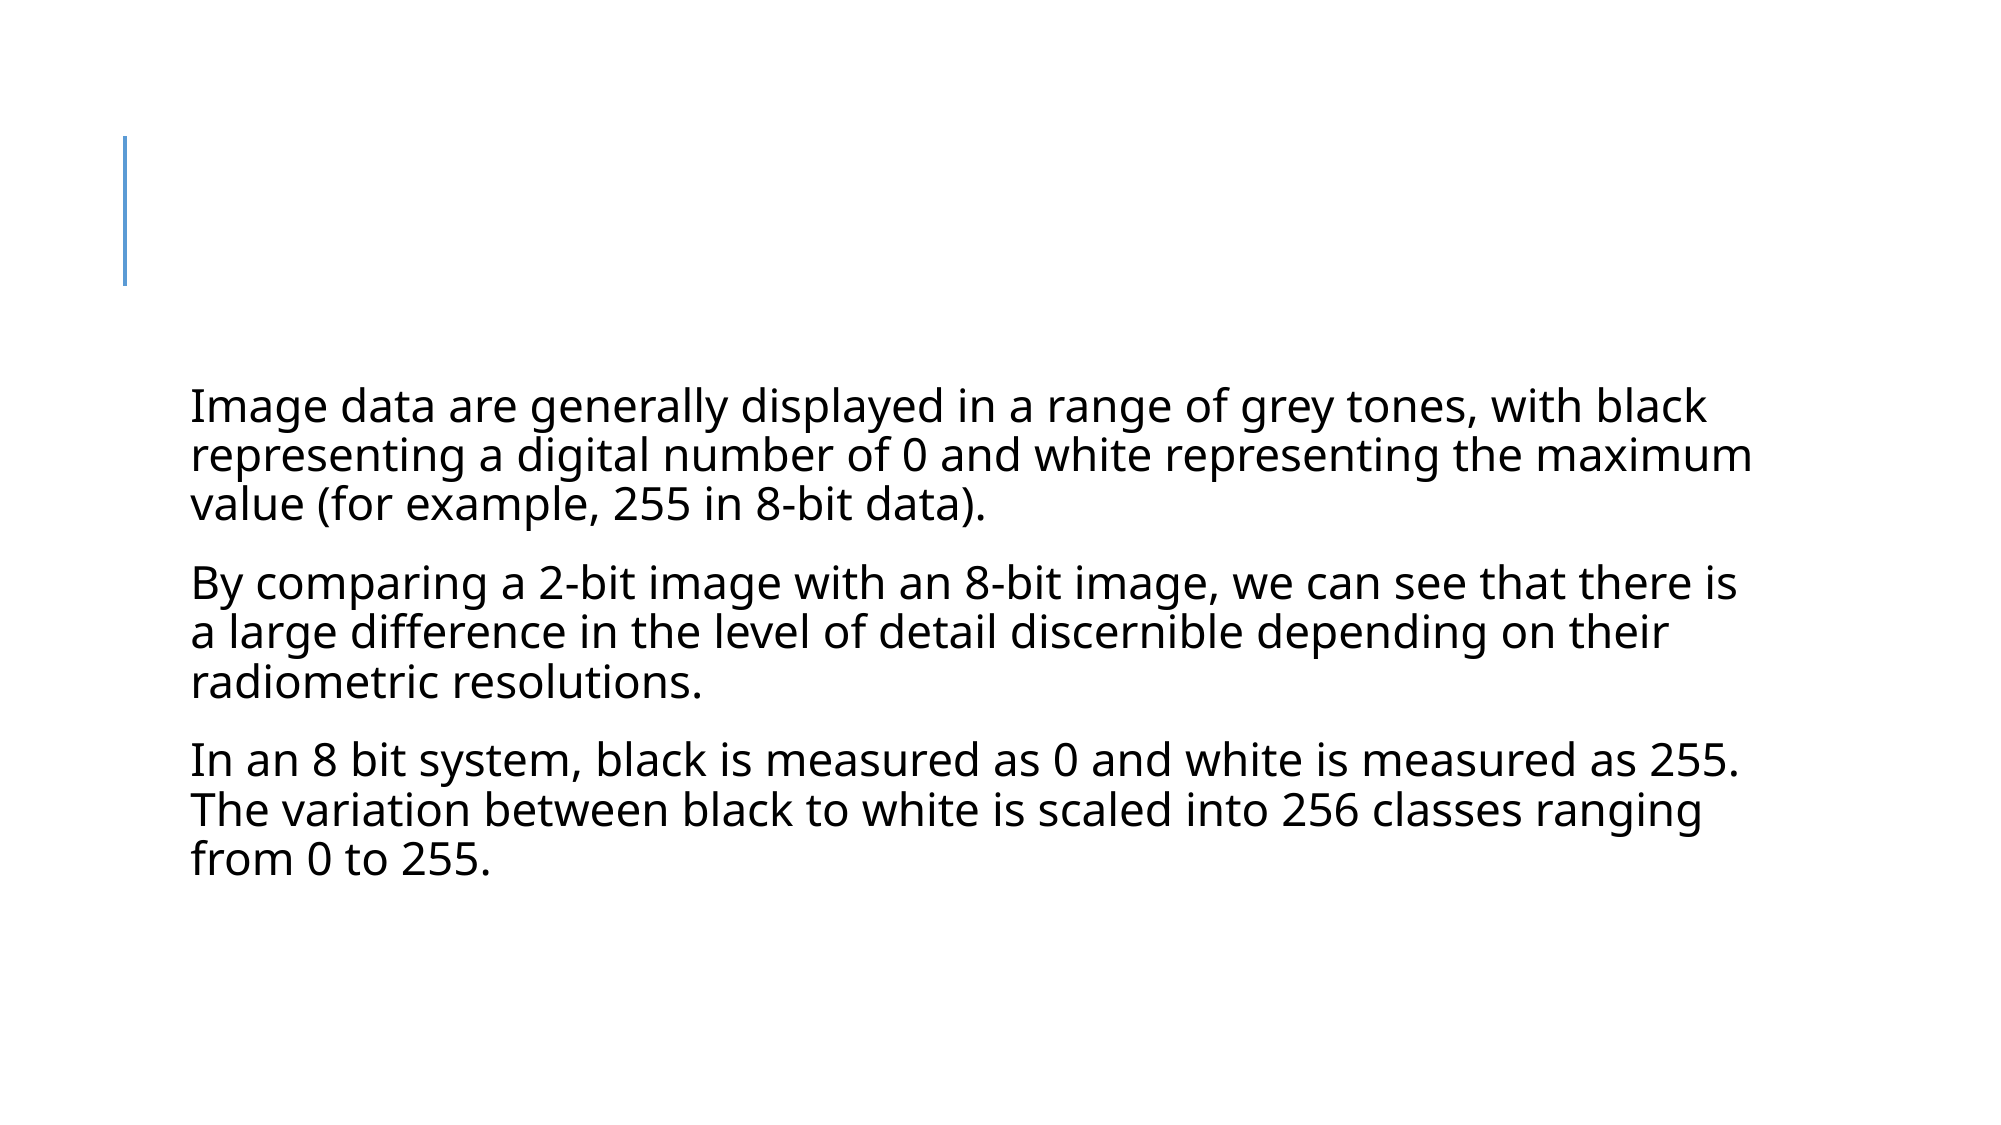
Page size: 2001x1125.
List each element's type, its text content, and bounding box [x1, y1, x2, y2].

list Image data are generally displayed in a range of grey tones, with black representing a digital number of 0 and white representing the maximum value (for example, 255 in 8-bit data). By comparing a 2-bit image with an 8-bit image, we can see that there is a large difference in the level of detail discernible depending on their radiometric resolutions. In an 8 bit system, black is measured as 0 and white is measured as 255. The variation between black to white is scaled into 256 classes ranging from 0 to 255. [168, 375, 1763, 1035]
